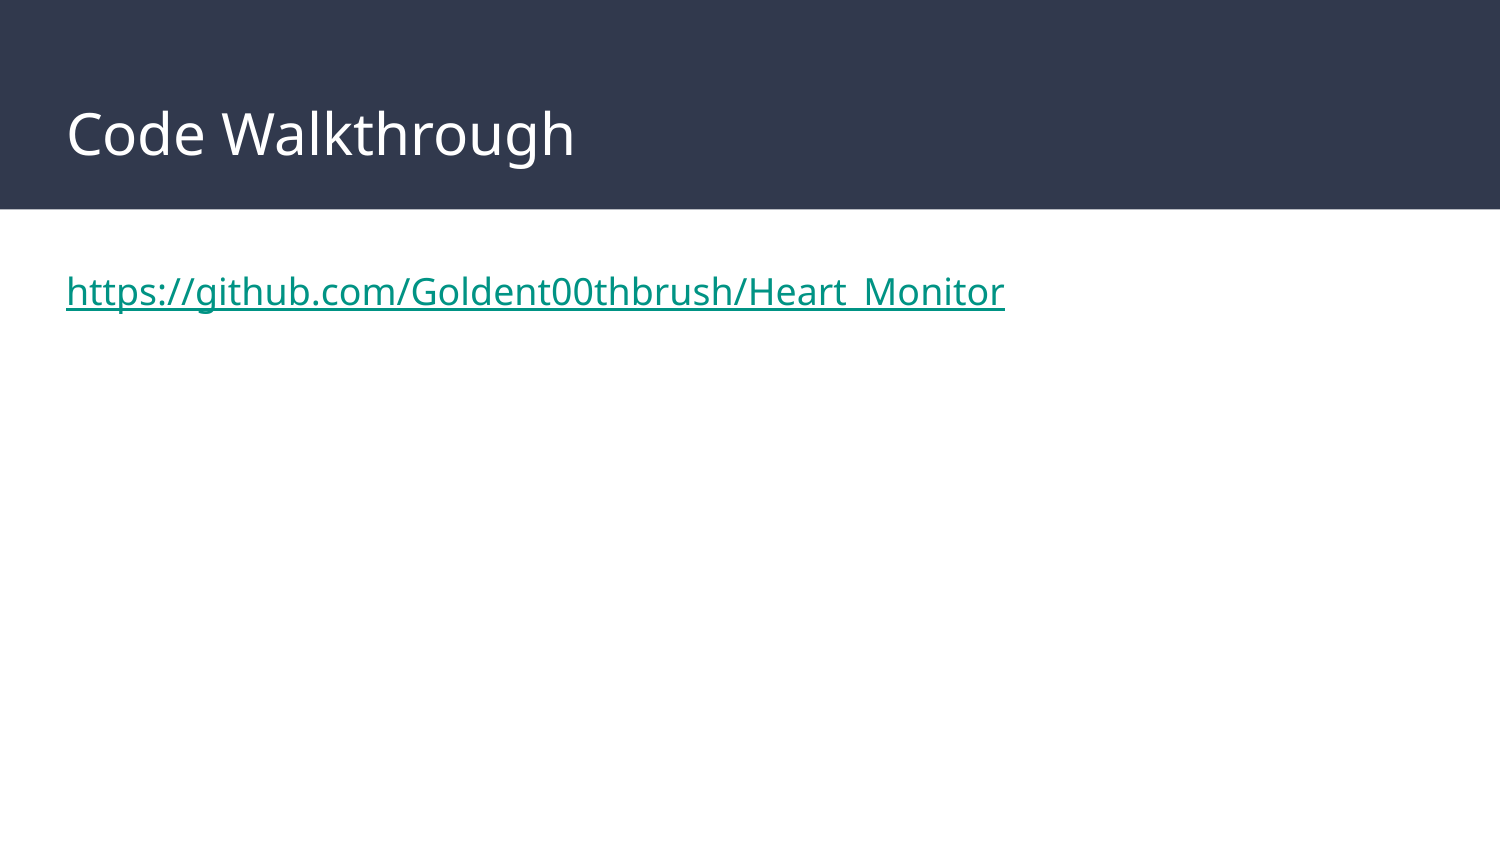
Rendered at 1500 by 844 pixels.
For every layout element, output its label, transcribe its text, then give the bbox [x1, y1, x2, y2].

title Code Walkthrough [51, 82, 1449, 185]
text_box https://github.com/Goldent00thbrush/Heart_Monitor [51, 252, 1435, 745]
